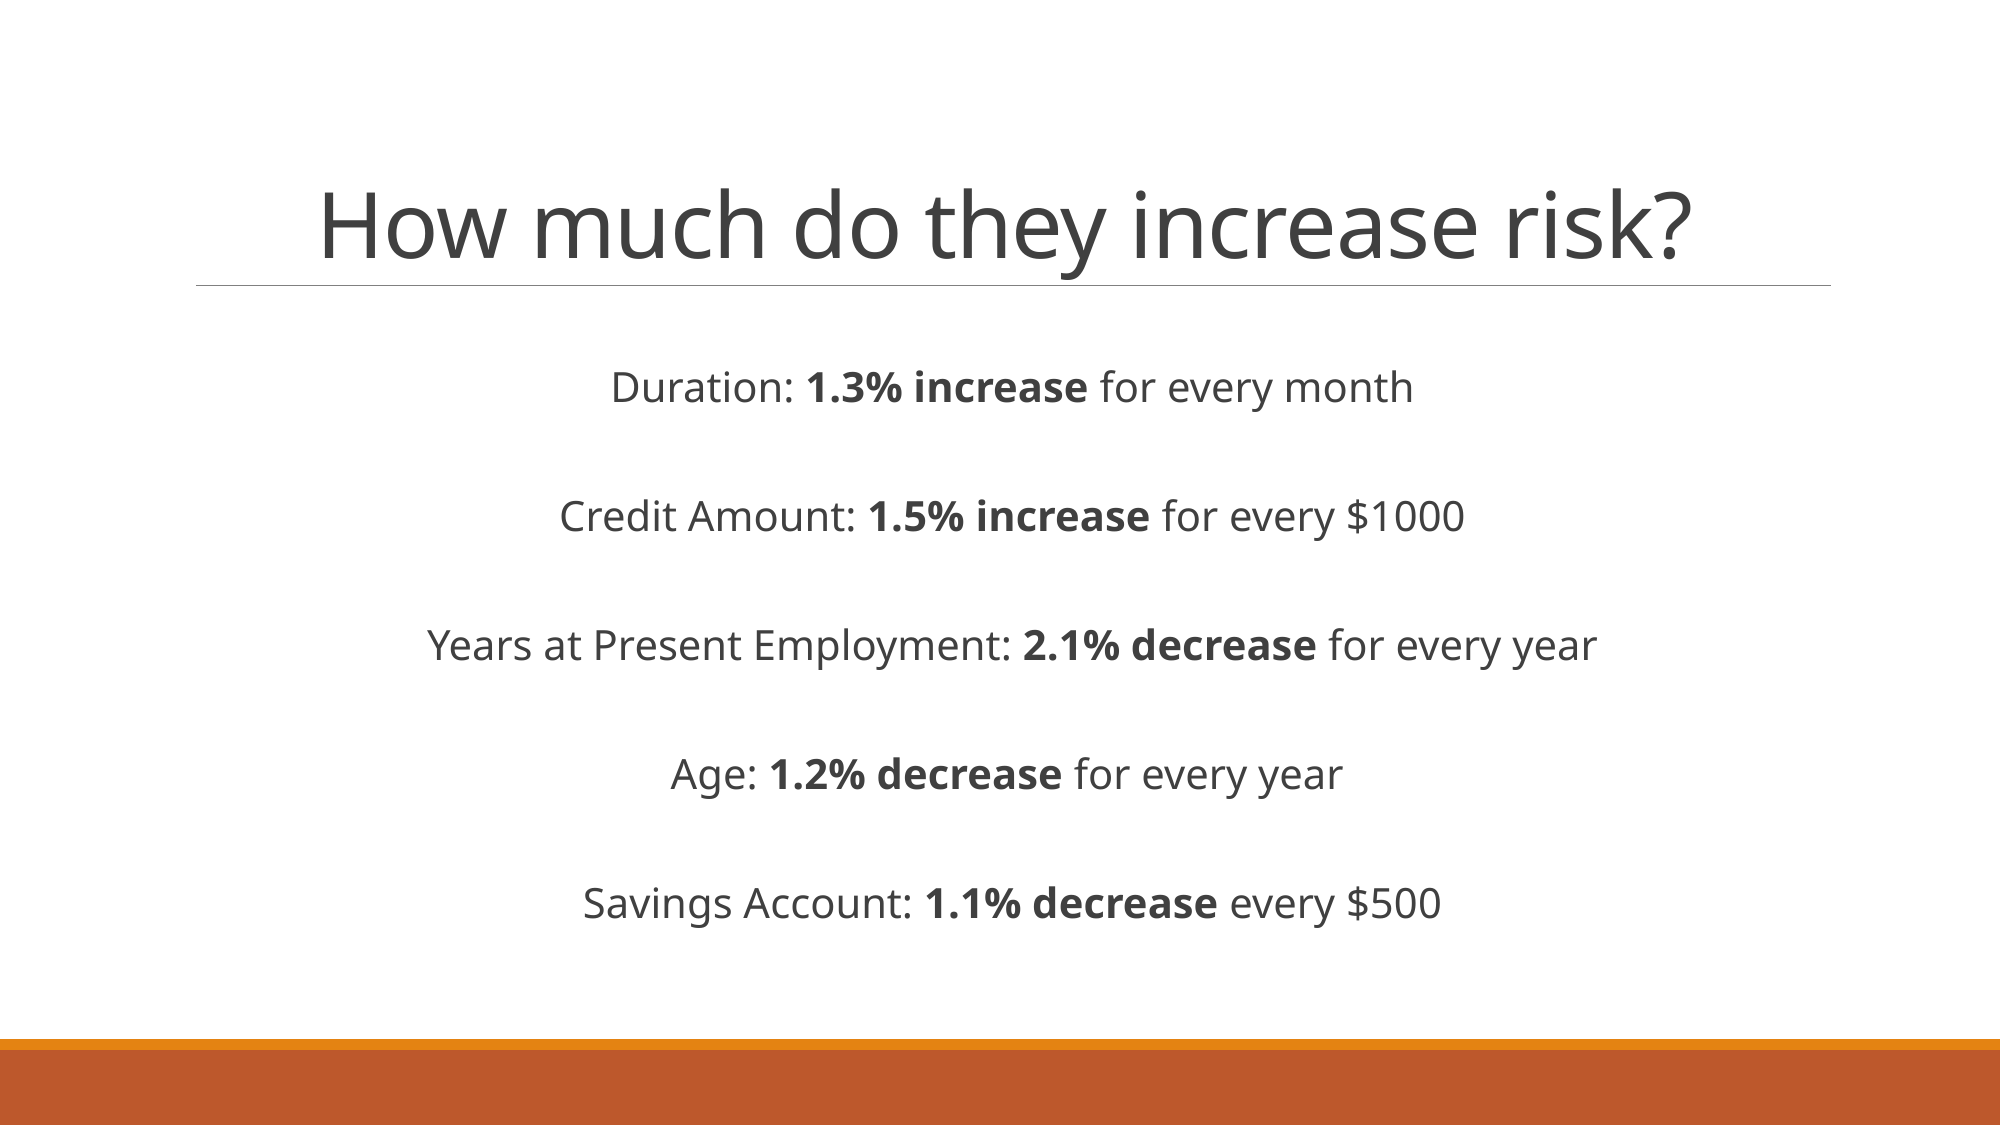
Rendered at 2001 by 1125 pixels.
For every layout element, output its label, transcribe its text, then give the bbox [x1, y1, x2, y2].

title How much do they increase risk? [180, 47, 1830, 285]
list Duration: 1.3% increase for every month Credit Amount: 1.5% increase for every $1000 Years at Present Employment: 2.1% decrease for every year Age: 1.2% decrease for every year Savings Account: 1.1% decrease every $500 [180, 302, 1830, 963]
